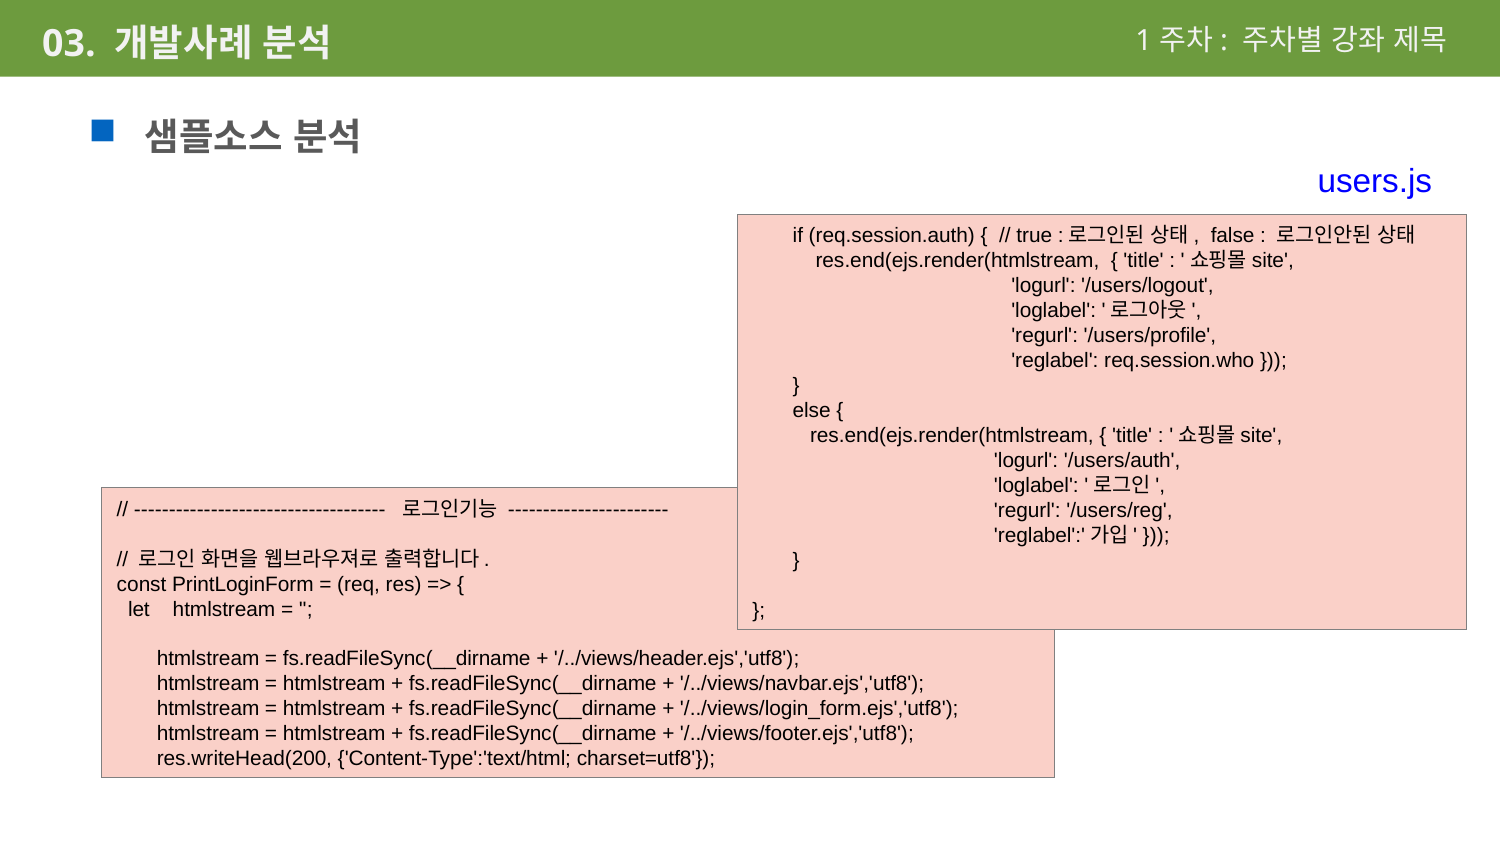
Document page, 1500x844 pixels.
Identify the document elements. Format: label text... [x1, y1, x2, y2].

list 03. 개발사례 분석 [33, 19, 842, 67]
text_box if (req.session.auth) { // true :로그인된 상태, false : 로그인안된 상태 res.end(ejs.render(htmlstream, { 'title' : '쇼핑몰site', 'logurl': '/users/logout', 'loglabel': '로그아웃', 'regurl': '/users/profile', 'reglabel': req.session.who })); } else { res.end(ejs.render(htmlstream, { 'title' : '쇼핑몰site', 'logurl': '/users/auth', 'loglabel': '로그인', 'regurl': '/users/reg', 'reglabel':'가입' })); } }; [737, 214, 1467, 630]
text_box 1주차: 주차별 강좌 제목 [1127, 19, 1467, 66]
text_box users.js [1302, 159, 1448, 206]
text_box // ------------------------------------ 로그인기능 ----------------------- // 로그인 화면을 웹브라우져로 출력합니다. const PrintLoginForm = (req, res) => { let htmlstream = ''; htmlstream = fs.readFileSync(__dirname + '/../views/header.ejs','utf8'); htmlstream = htmlstream + fs.readFileSync(__dirname + '/../views/navbar.ejs','utf8'); htmlstream = htmlstream + fs.readFileSync(__dirname + '/../views/login_form.ejs','utf8'); htmlstream = htmlstream + fs.readFileSync(__dirname + '/../views/footer.ejs','utf8'); res.writeHead(200, {'Content-Type':'text/html; charset=utf8'}); [101, 487, 1055, 778]
text_box 샘플소스 분석 [73, 83, 1284, 240]
